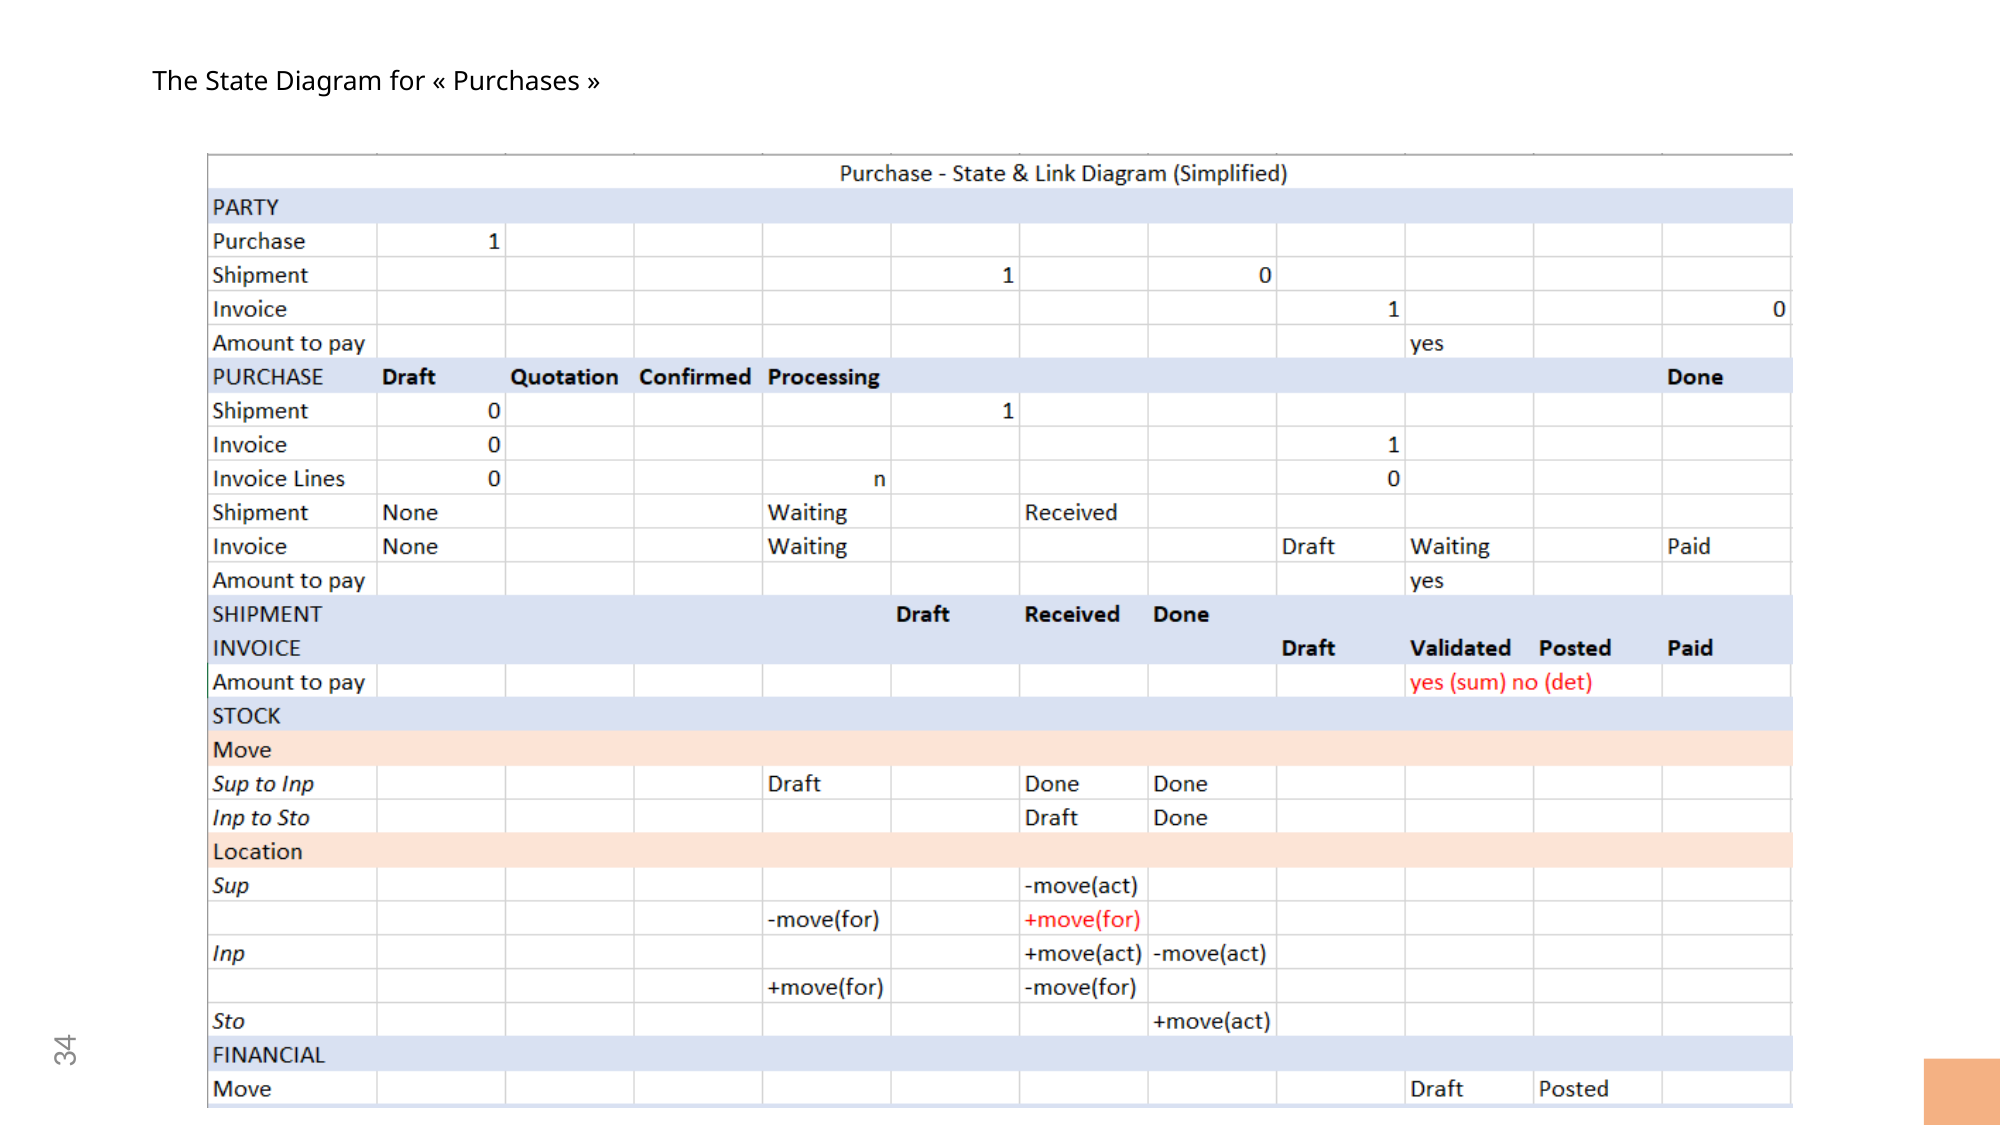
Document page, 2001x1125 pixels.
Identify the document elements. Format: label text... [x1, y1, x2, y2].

text_box [1923, 1058, 2000, 1125]
title The State Diagram for « Purchases » [137, 59, 1863, 136]
slide_number 34 [32, 995, 93, 1108]
picture [207, 153, 1793, 1108]
